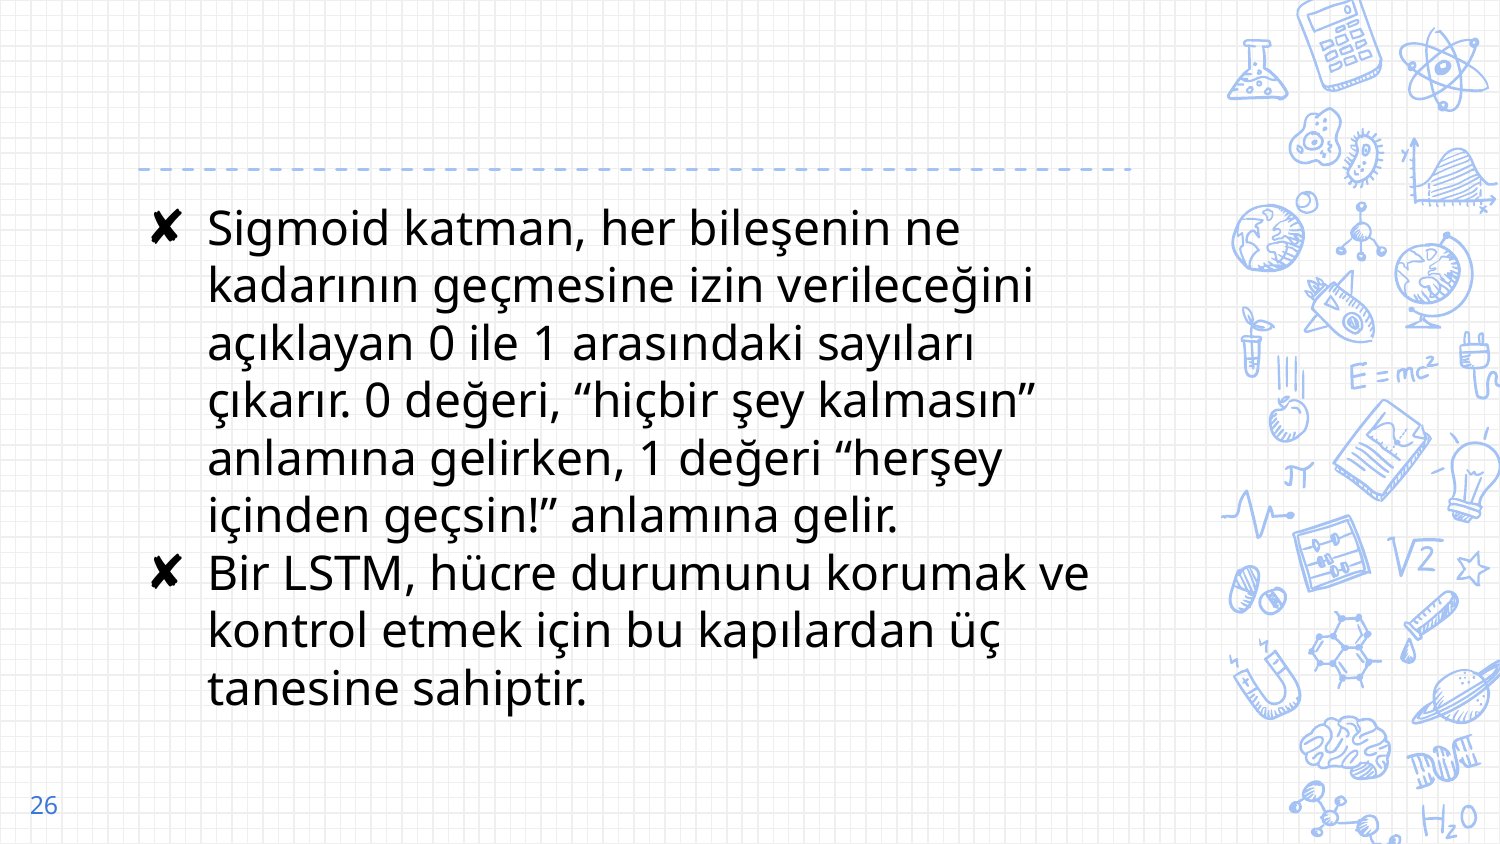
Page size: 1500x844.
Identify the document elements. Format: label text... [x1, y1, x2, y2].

slide_number ‹#› [14, 774, 105, 840]
list Sigmoid katman, her bileşenin ne kadarının geçmesine izin verileceğini açıklayan 0 ile 1 arasındaki sayıları çıkarır. 0 değeri, “hiçbir şey kalmasın” anlamına gelirken, 1 değeri “herşey içinden geçsin!” anlamına gelir. Bir LSTM, hücre durumunu korumak ve kontrol etmek için bu kapılardan üç tanesine sahiptir. [117, 182, 1125, 656]
